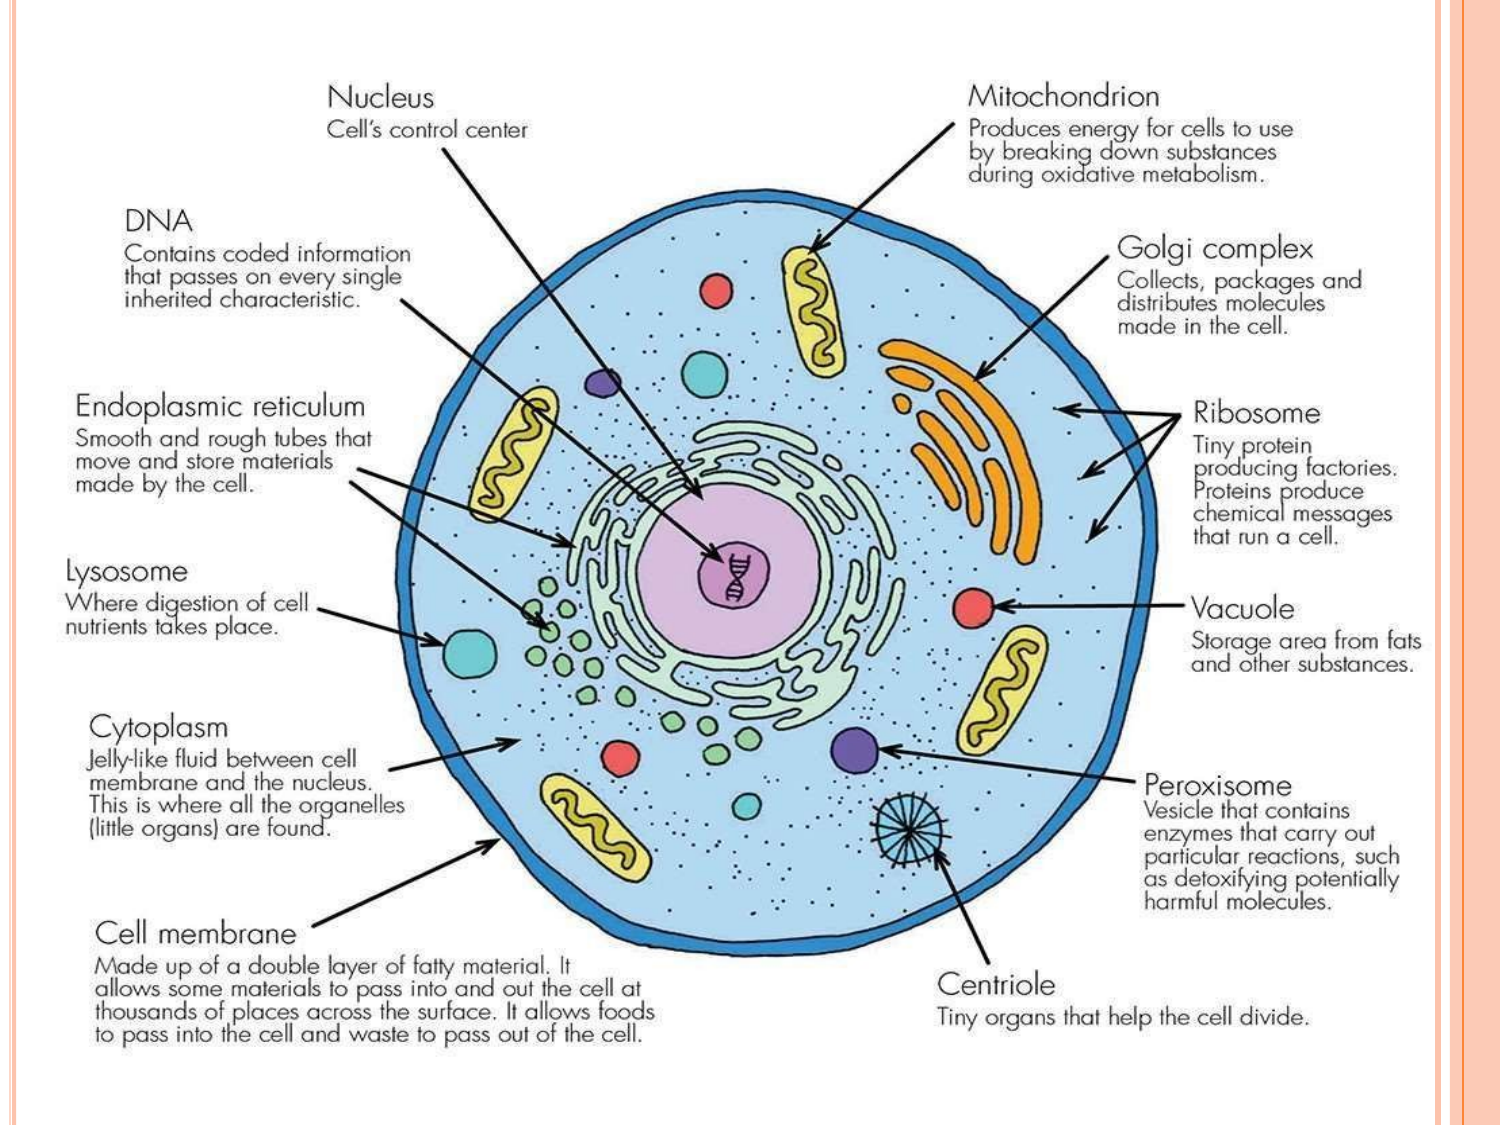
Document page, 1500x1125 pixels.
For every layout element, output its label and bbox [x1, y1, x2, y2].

picture [45, 60, 1432, 1063]
